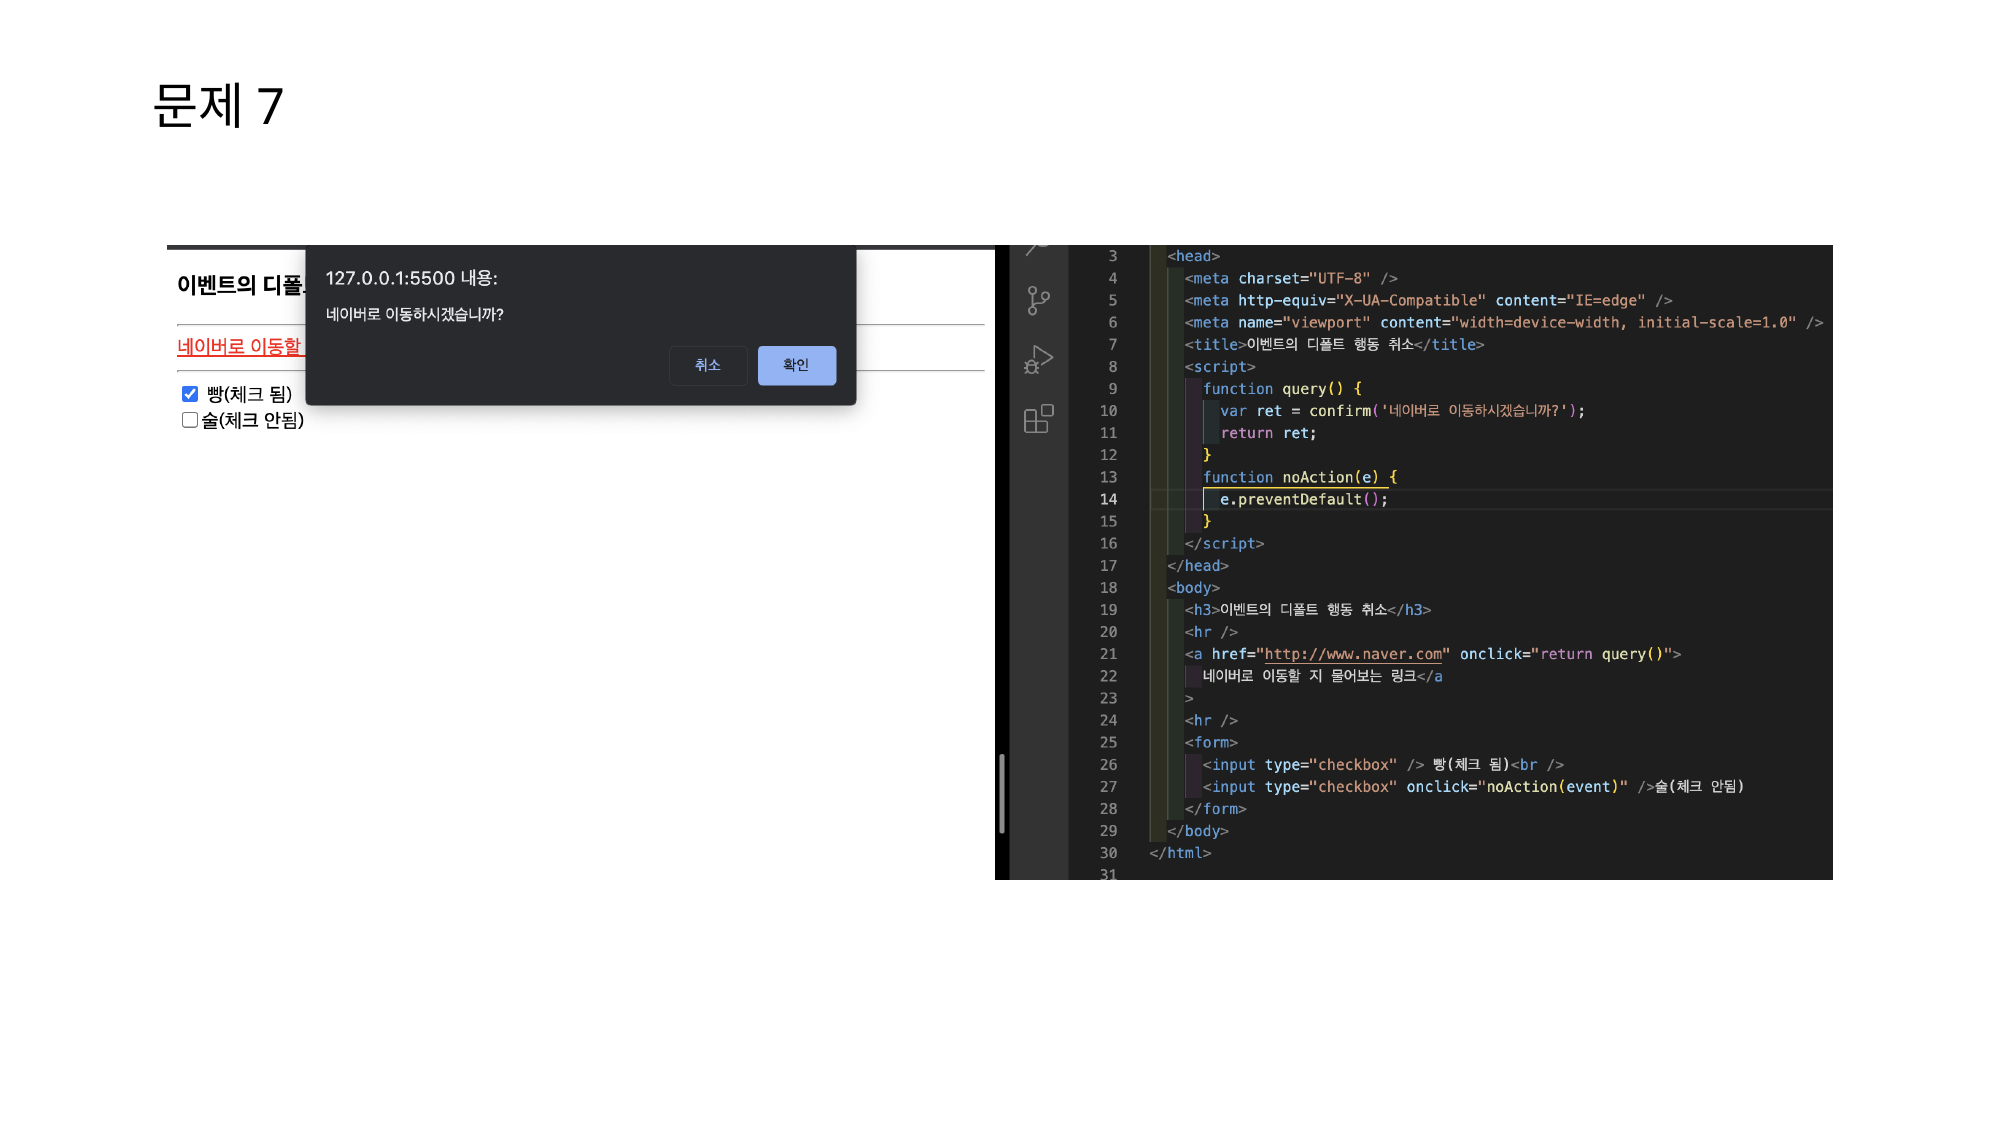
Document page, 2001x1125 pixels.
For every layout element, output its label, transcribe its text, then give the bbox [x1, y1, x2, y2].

picture [167, 245, 1833, 880]
title 문제7 [137, 59, 947, 157]
